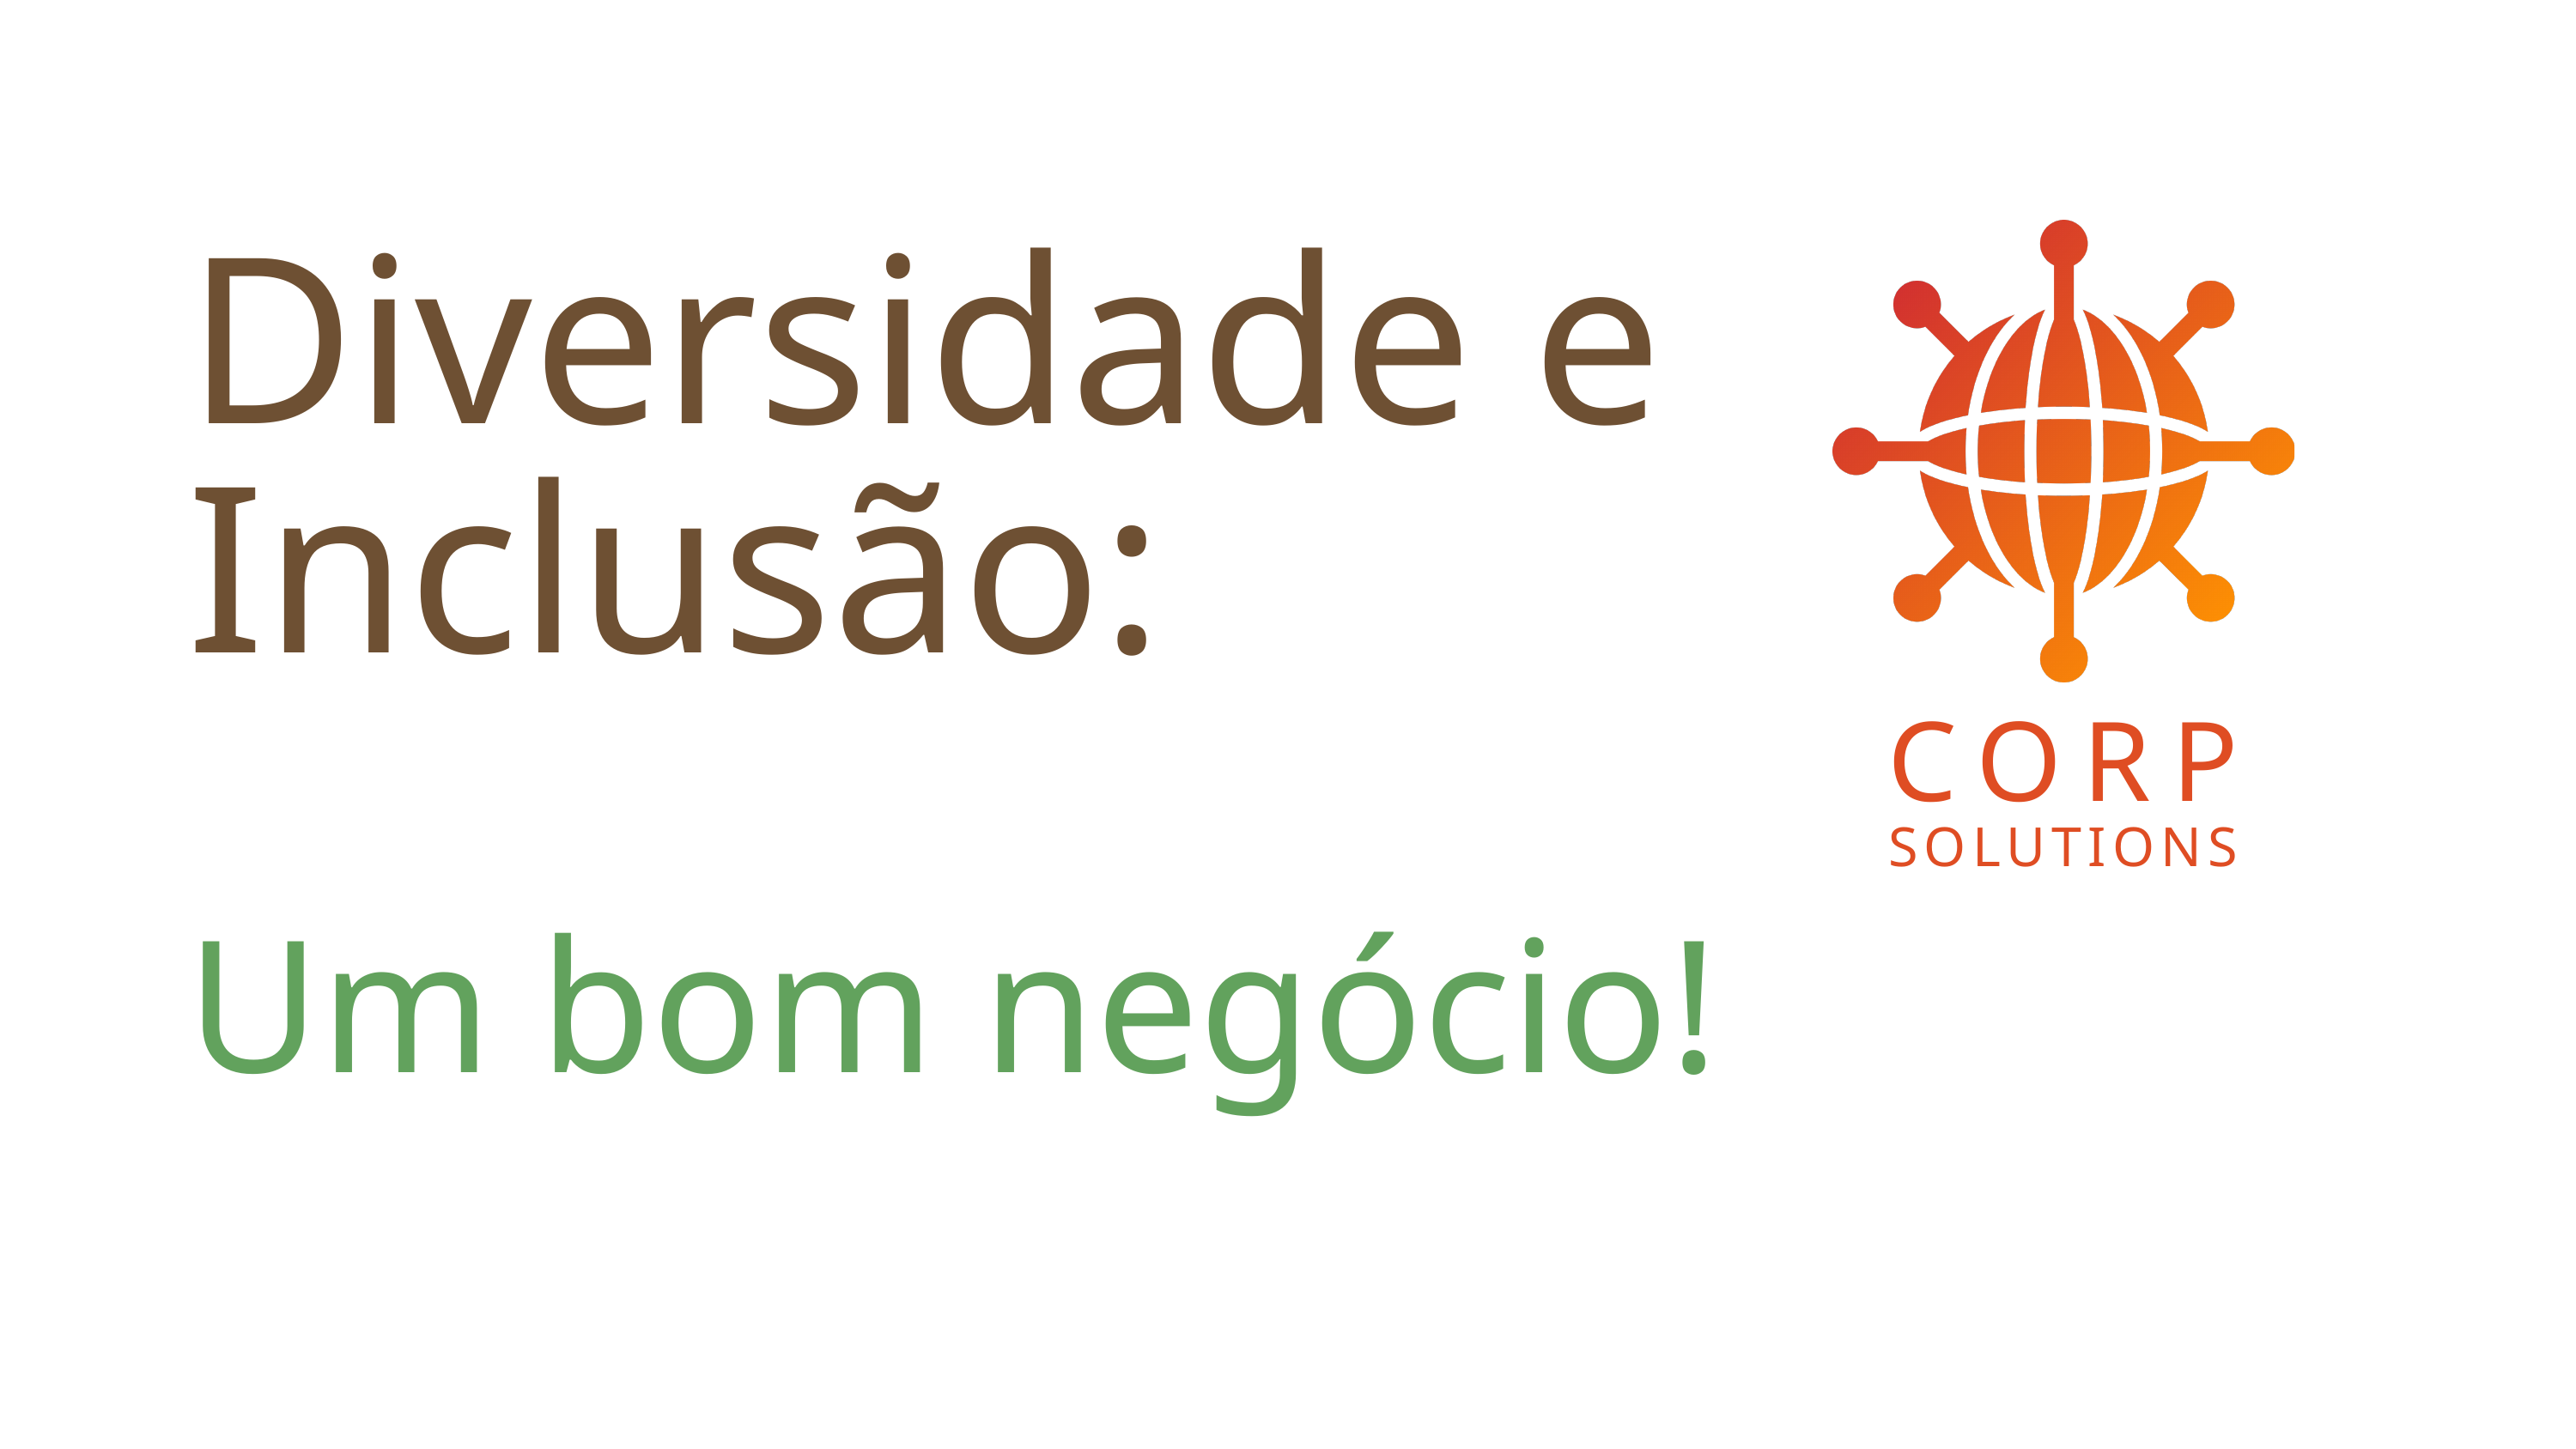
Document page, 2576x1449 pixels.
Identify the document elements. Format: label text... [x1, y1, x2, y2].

text_box Diversidade e Inclusão: Um bom negócio! [186, 241, 2432, 1110]
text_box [1695, 220, 2432, 874]
